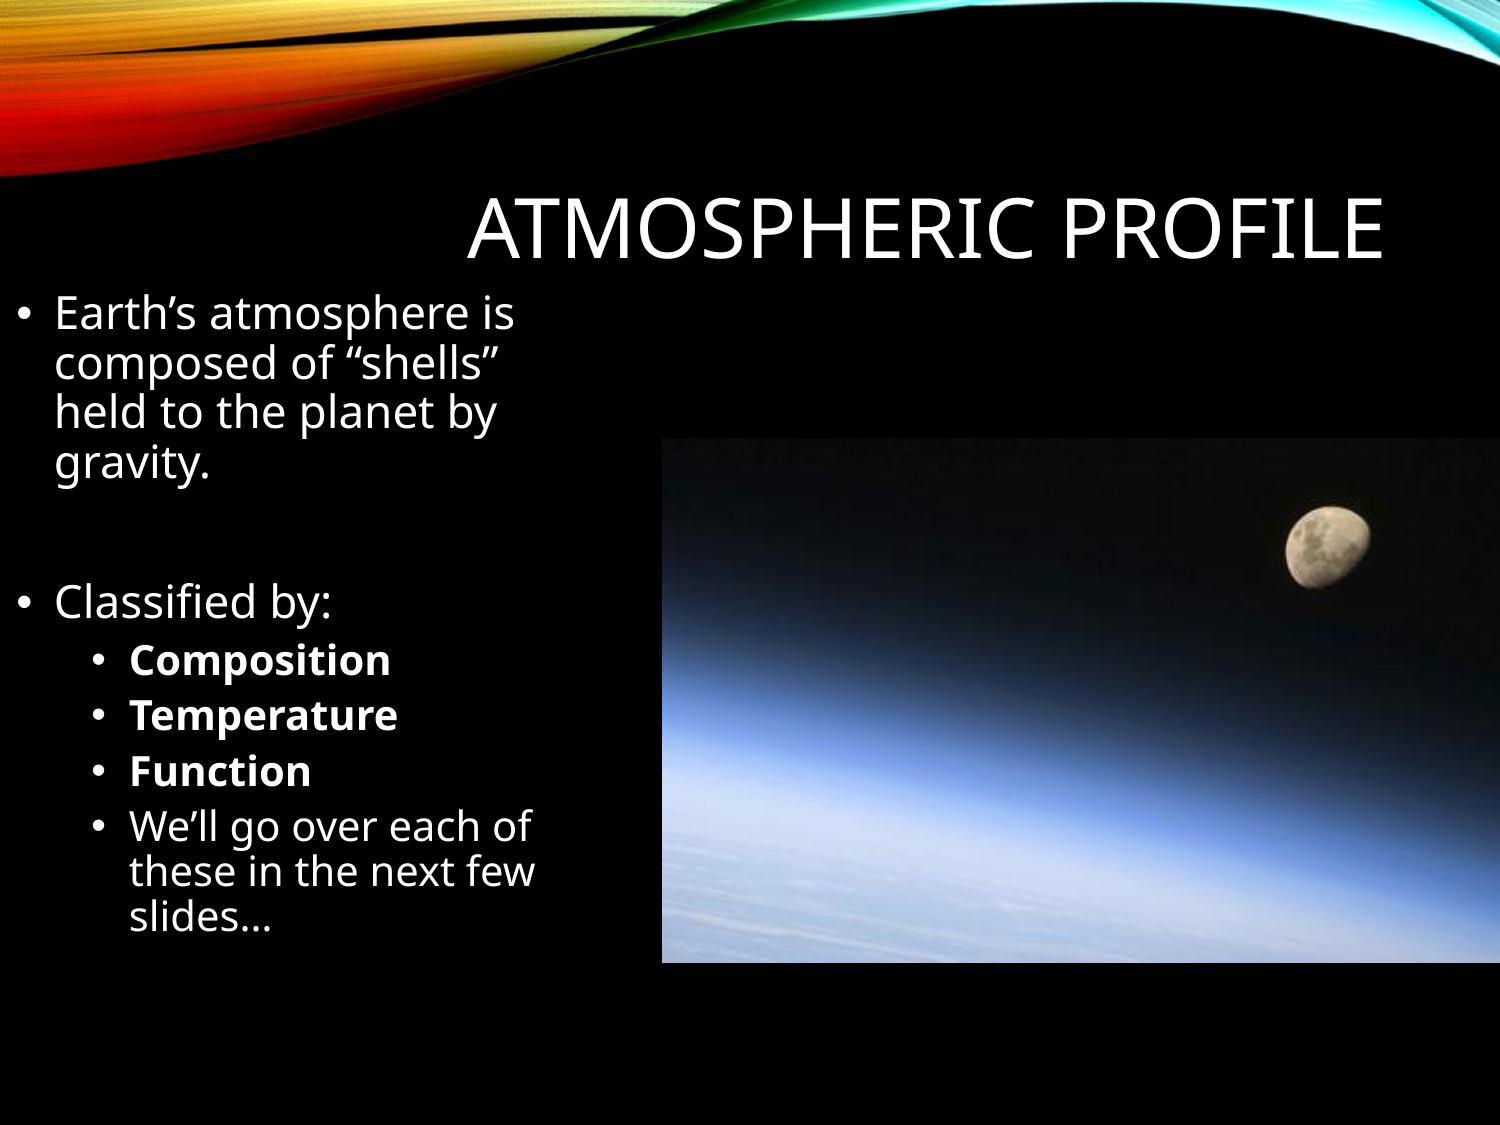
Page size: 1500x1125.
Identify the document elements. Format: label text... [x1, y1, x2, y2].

picture [662, 437, 1500, 963]
picture [0, 0, 1500, 178]
title Atmospheric Profile [356, 125, 1403, 338]
list Earth’s atmosphere is composed of “shells” held to the planet by gravity. Classified by: Composition Temperature Function We’ll go over each of these in the next few slides… [1, 282, 614, 1121]
